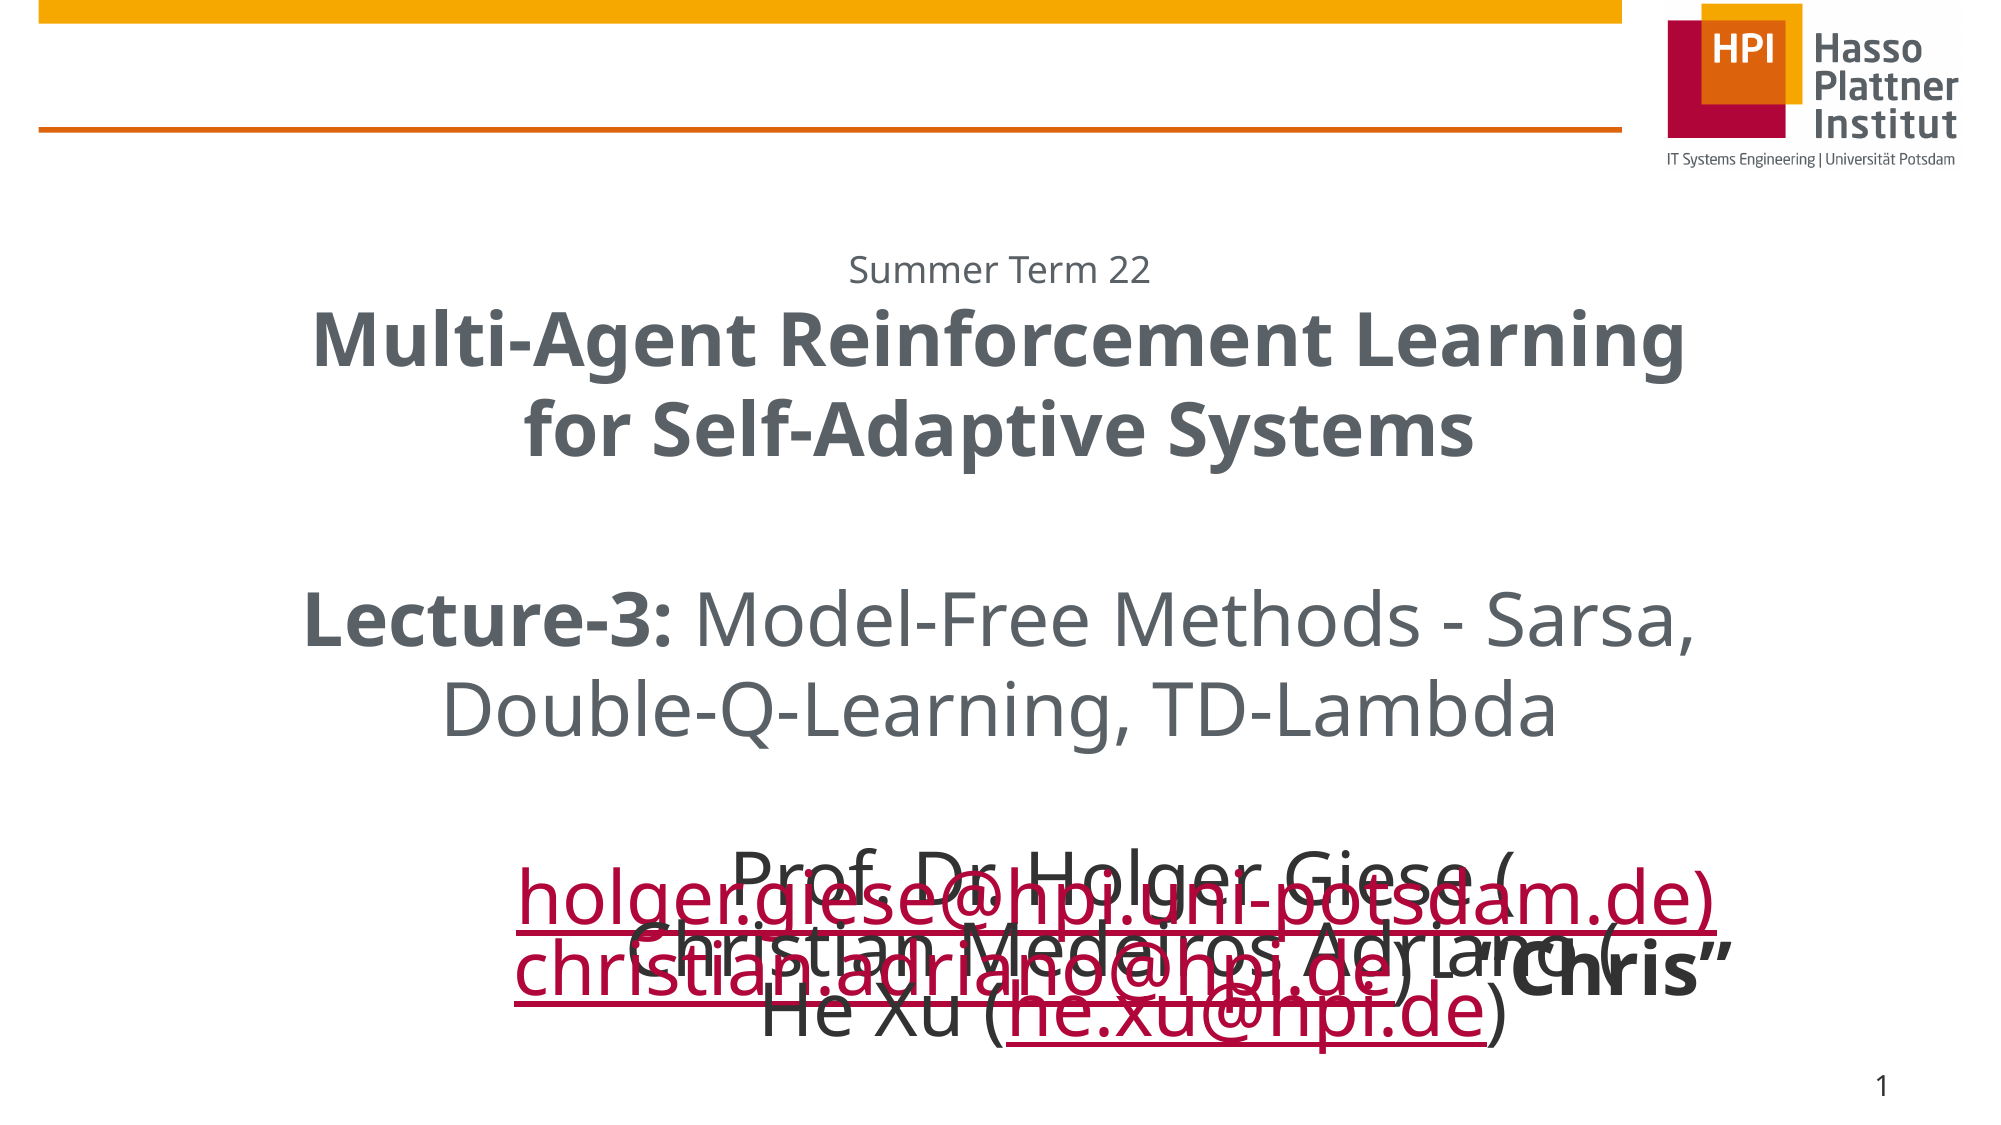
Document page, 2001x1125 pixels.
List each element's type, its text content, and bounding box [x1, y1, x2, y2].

slide_number 1 [1856, 1064, 1961, 1107]
subtitle Prof. Dr. Holger Giese (holger.giese@hpi.uni-potsdam.de) Christian Medeiros Adriano (christian.adriano@hpi.de) - “Chris” He Xu (he.xu@hpi.de) [506, 889, 1740, 1074]
picture [1664, 0, 1965, 170]
title Summer Term 22 Multi-Agent Reinforcement Learning for Self-Adaptive Systems Lecture-3: Model-Free Methods - Sarsa, Double-Q-Learning, TD-Lambda [249, 184, 1750, 852]
